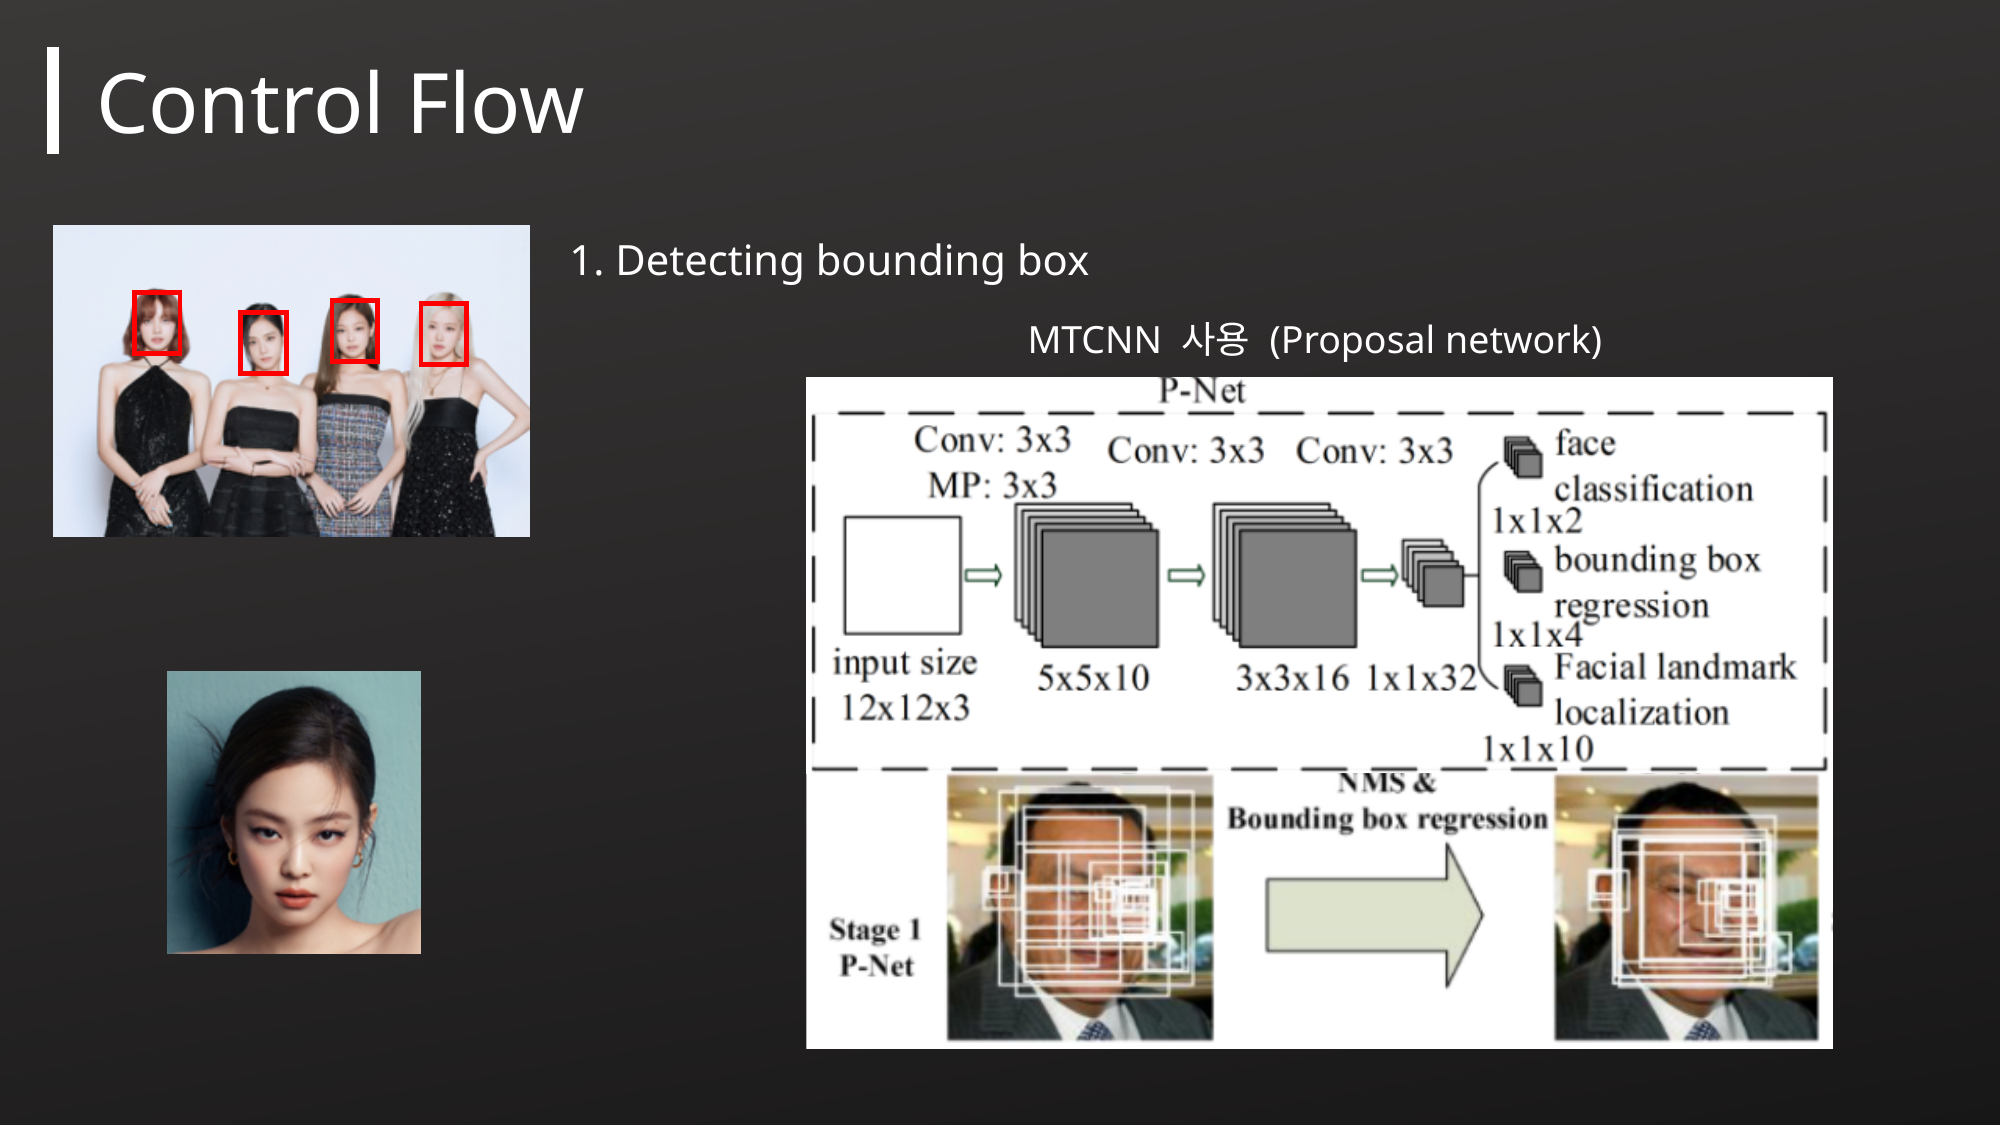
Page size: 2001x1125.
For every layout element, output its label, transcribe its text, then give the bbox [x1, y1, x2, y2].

text_box MTCNN 사용 (Proposal network) [1012, 308, 1627, 377]
text_box Control Flow [81, 42, 1083, 158]
picture [806, 377, 1833, 1049]
picture [53, 225, 530, 537]
text_box 1. Detecting bounding box [550, 226, 1108, 291]
picture [167, 671, 421, 954]
